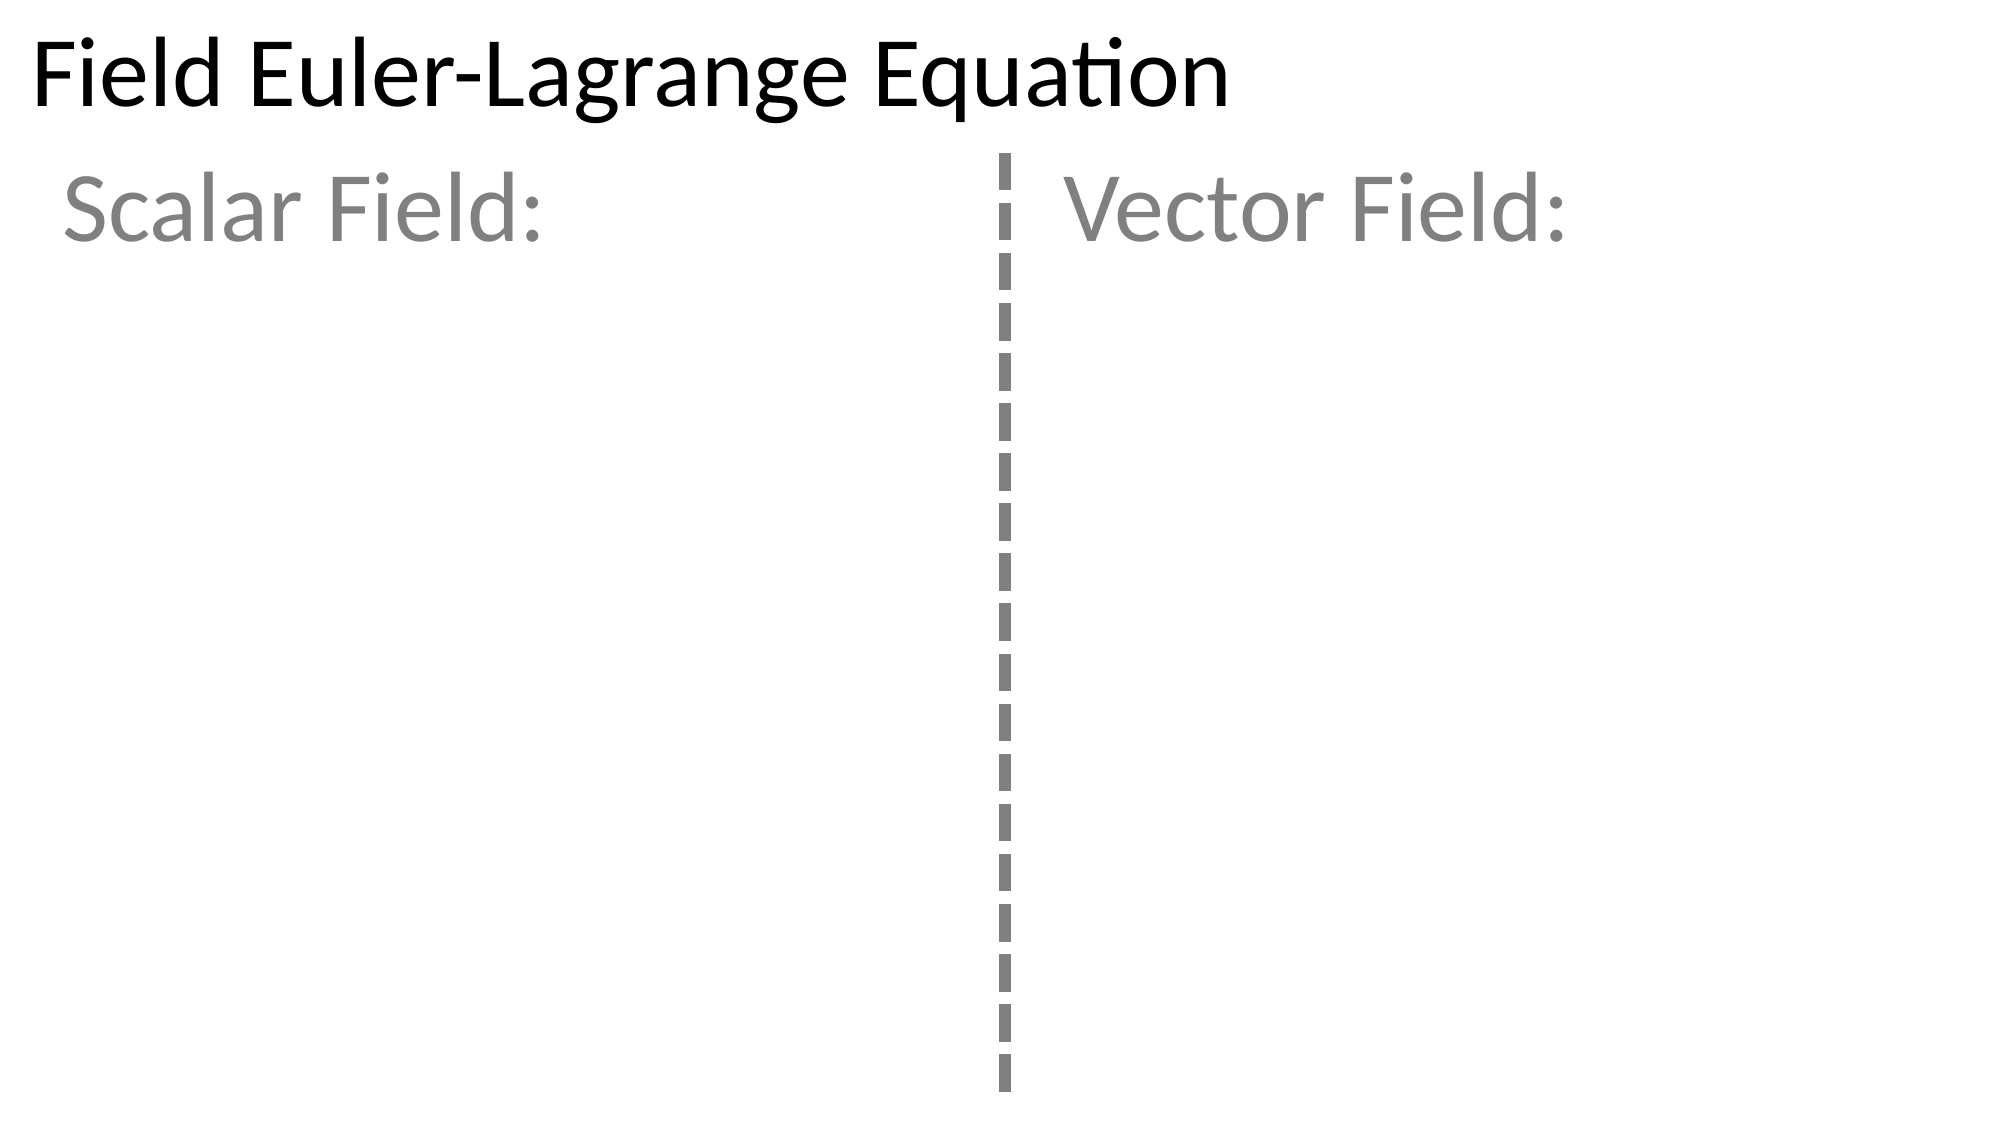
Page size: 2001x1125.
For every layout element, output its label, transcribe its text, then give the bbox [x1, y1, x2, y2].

text_box Field Euler-Lagrange Equation [16, 0, 1255, 134]
text_box Scalar Field: [47, 133, 588, 269]
text_box Vector Field: [1048, 133, 1589, 269]
